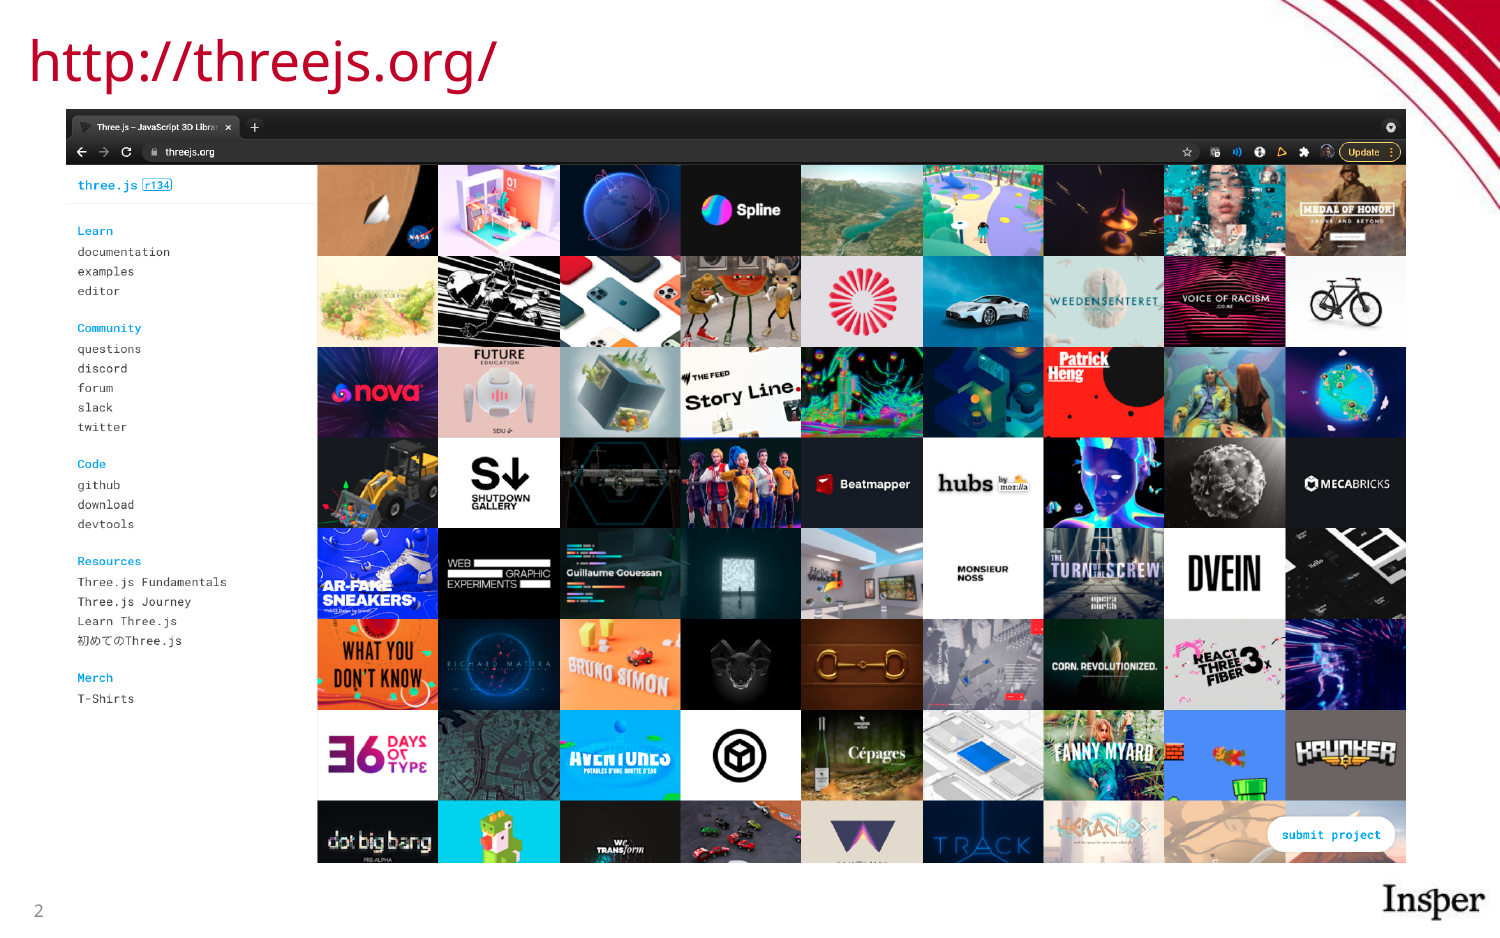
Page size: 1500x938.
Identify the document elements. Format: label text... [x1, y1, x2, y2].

picture [66, 0, 1500, 938]
title http://threejs.org/ [13, 18, 1397, 104]
slide_number 2 [0, 887, 78, 938]
